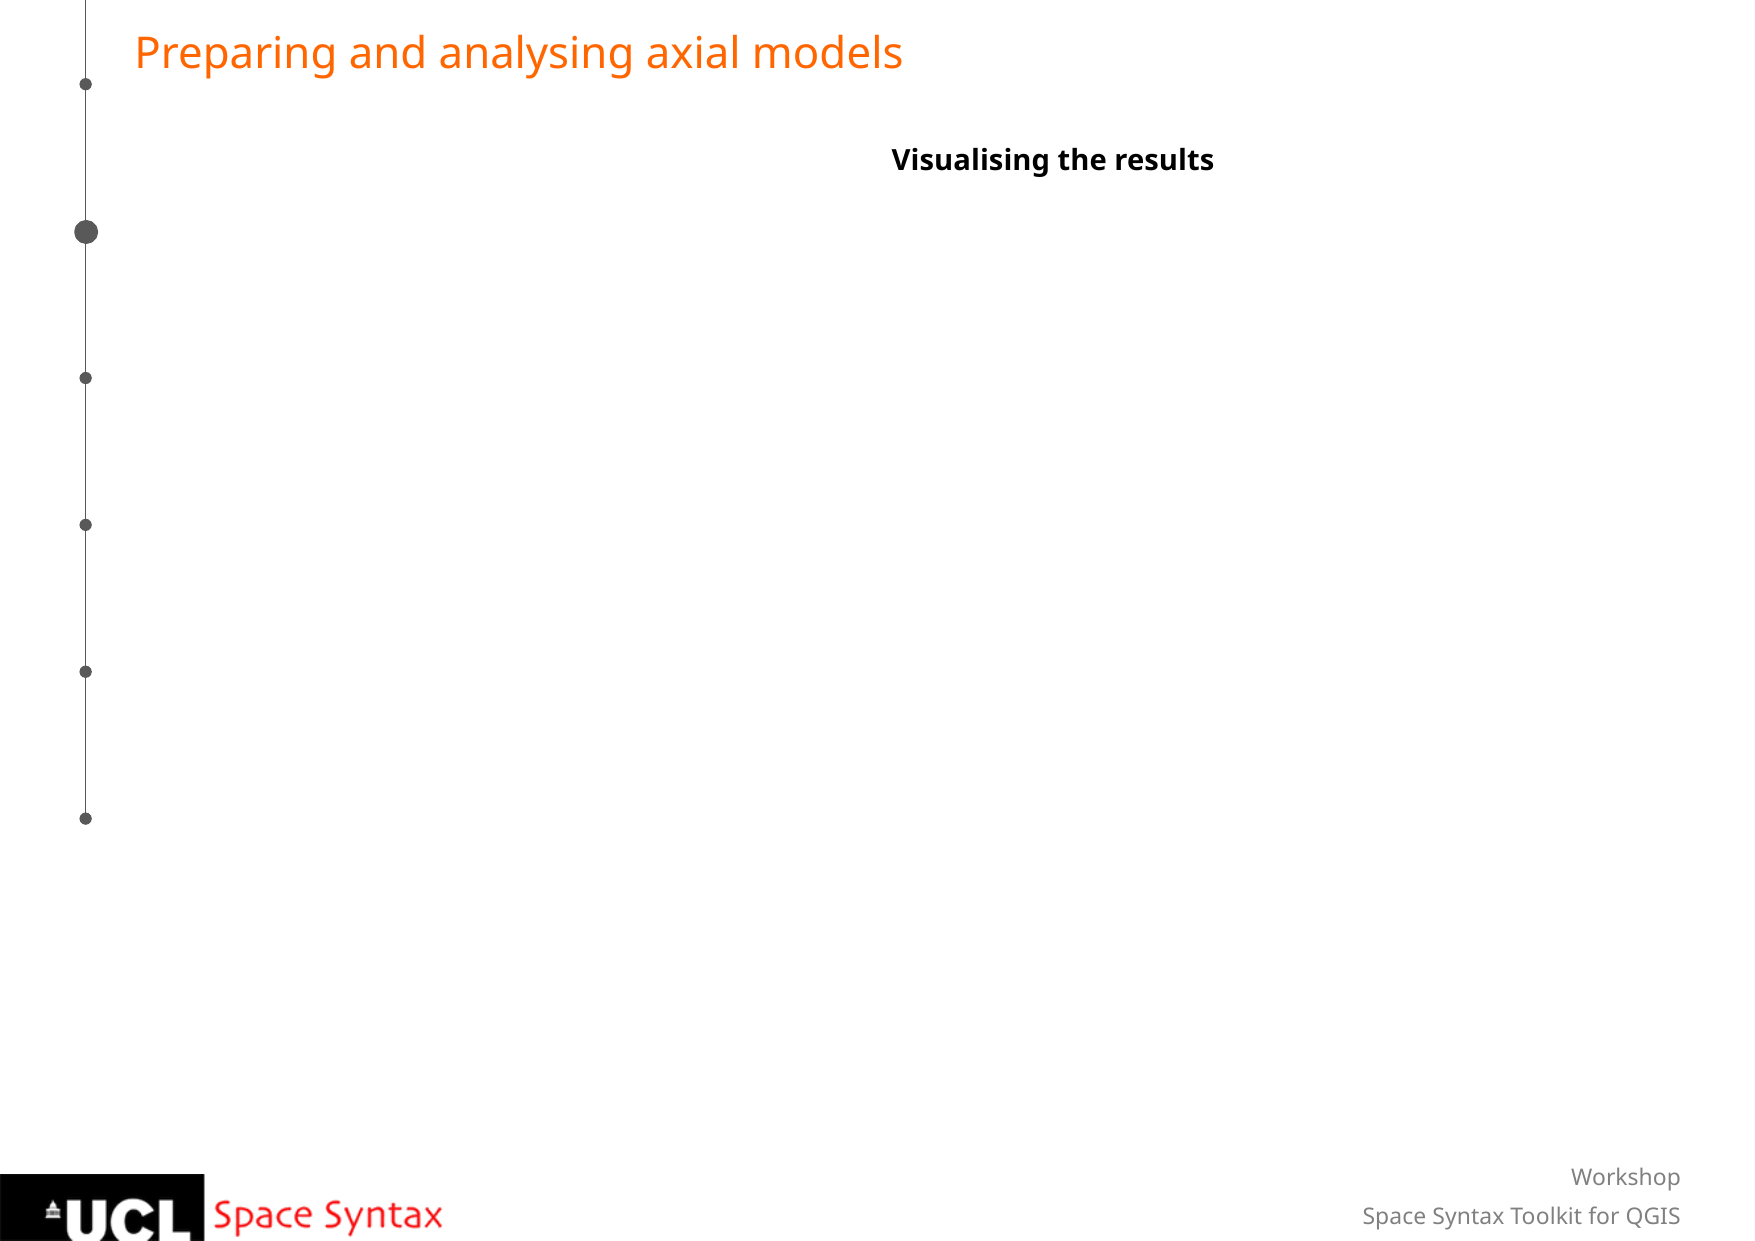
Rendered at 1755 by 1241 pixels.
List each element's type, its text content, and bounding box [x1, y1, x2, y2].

text_box [77, 223, 96, 241]
picture [0, 1174, 528, 1241]
text_box Visualising the results [876, 116, 1744, 184]
text_box Preparing and analysing axial models [119, 17, 1175, 85]
